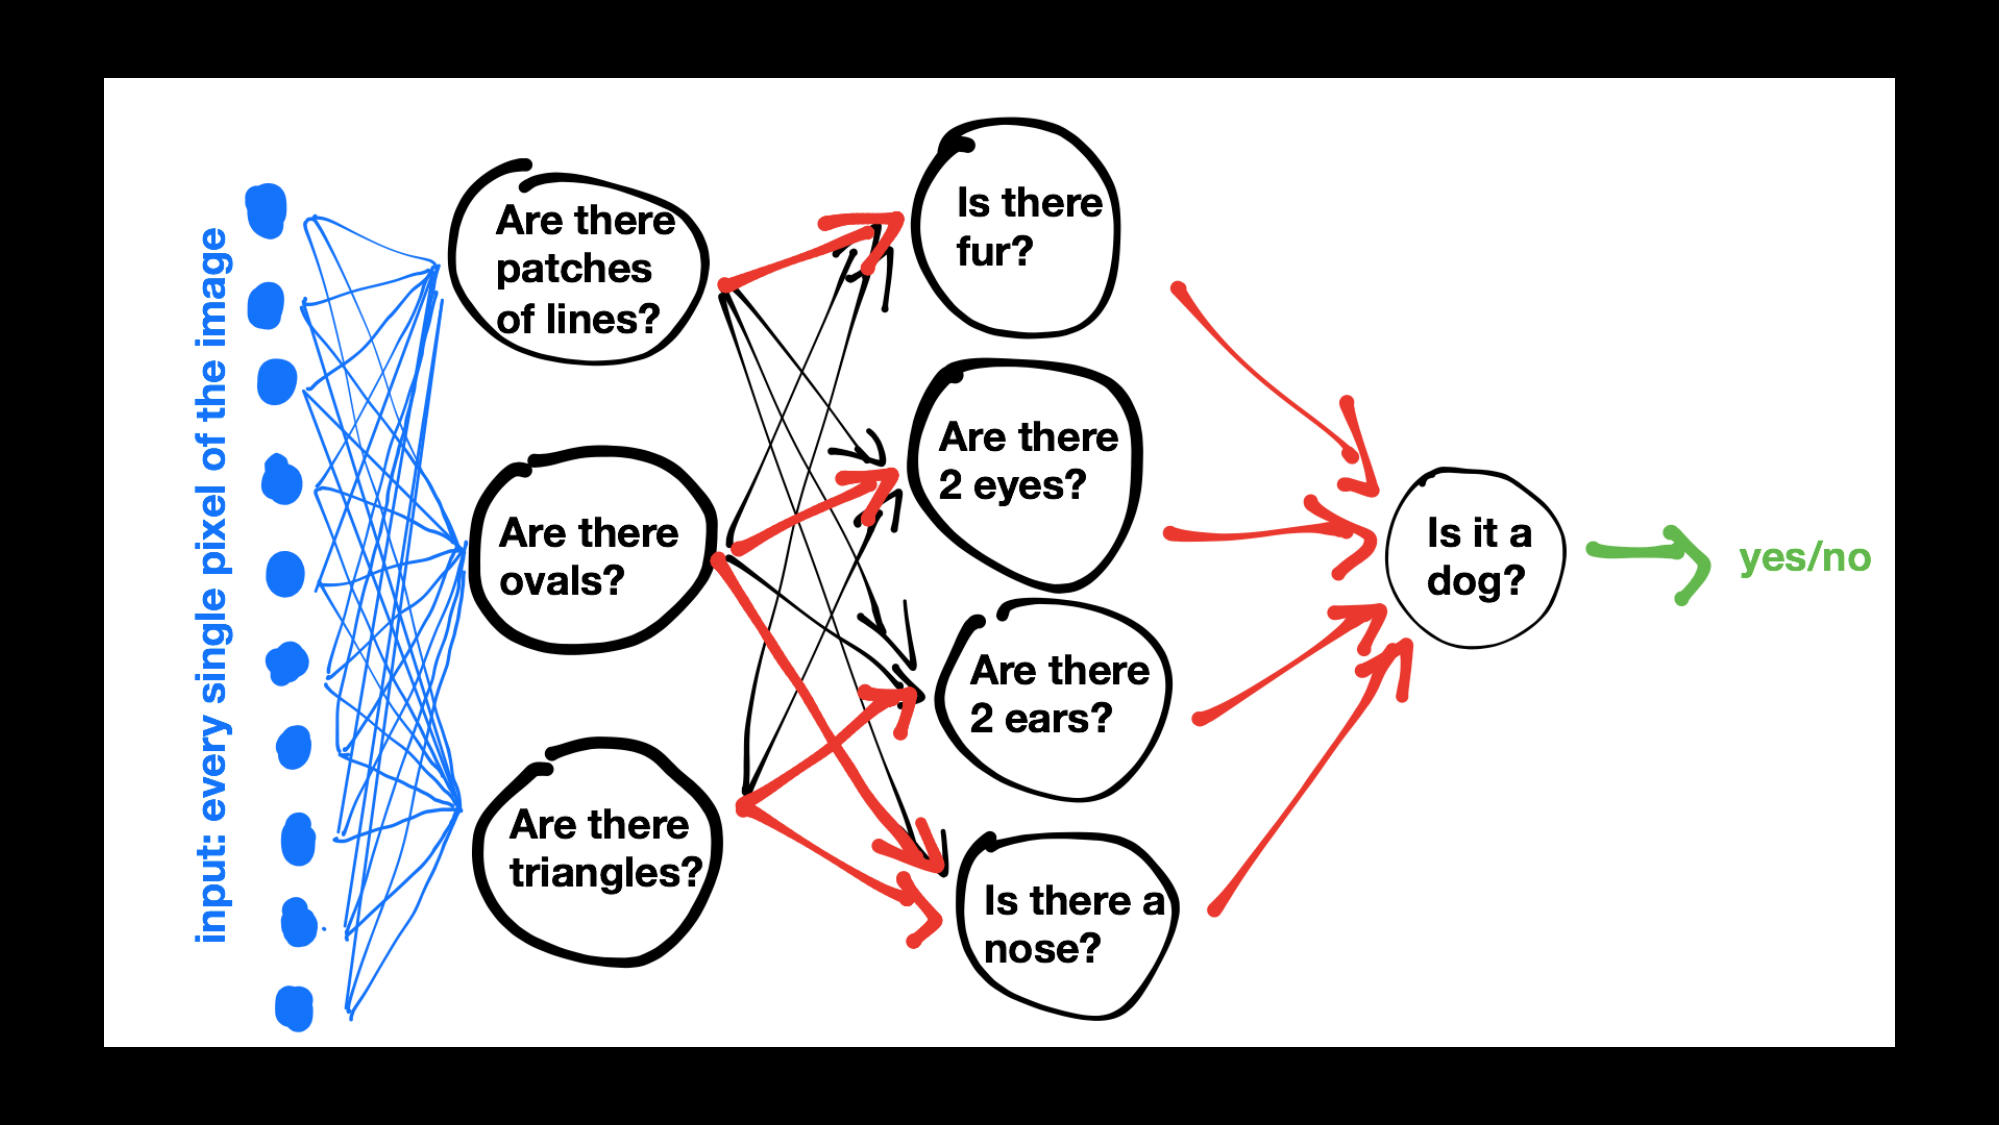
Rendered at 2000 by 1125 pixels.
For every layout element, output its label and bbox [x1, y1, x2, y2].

picture [104, 78, 1895, 1047]
